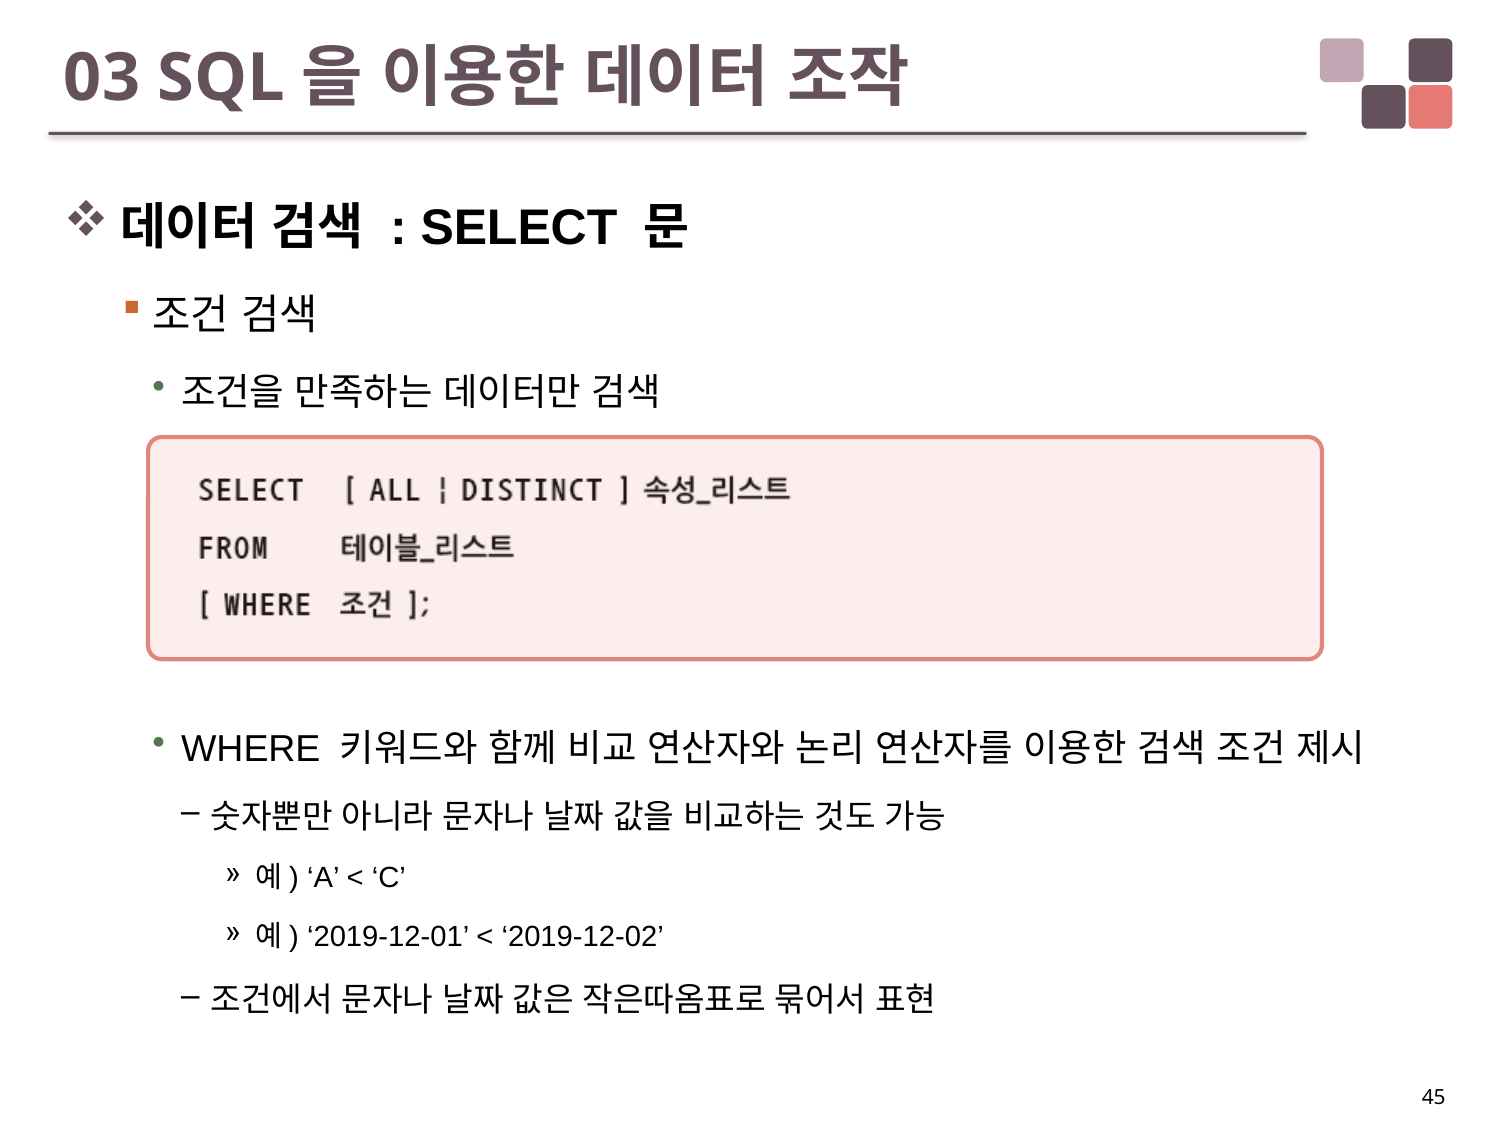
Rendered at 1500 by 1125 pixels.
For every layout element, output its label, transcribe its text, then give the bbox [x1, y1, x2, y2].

title 03 SQL을 이용한 데이터 조작 [48, 25, 1459, 123]
list 데이터 검색 : SELECT 문 조건 검색 조건을 만족하는 데이터만 검색 WHERE 키워드와 함께 비교 연산자와 논리 연산자를 이용한 검색 조건 제시 숫자뿐만 아니라 문자나 날짜 값을 비교하는 것도 가능 예) ‘A’ < ‘C’ 예) ‘2019-12-01’ < ‘2019-12-02’ 조건에서 문자나 날짜 값은 작은따옴표로 묶어서 표현 [48, 187, 1489, 1097]
picture [181, 457, 860, 639]
text_box [145, 434, 1325, 662]
